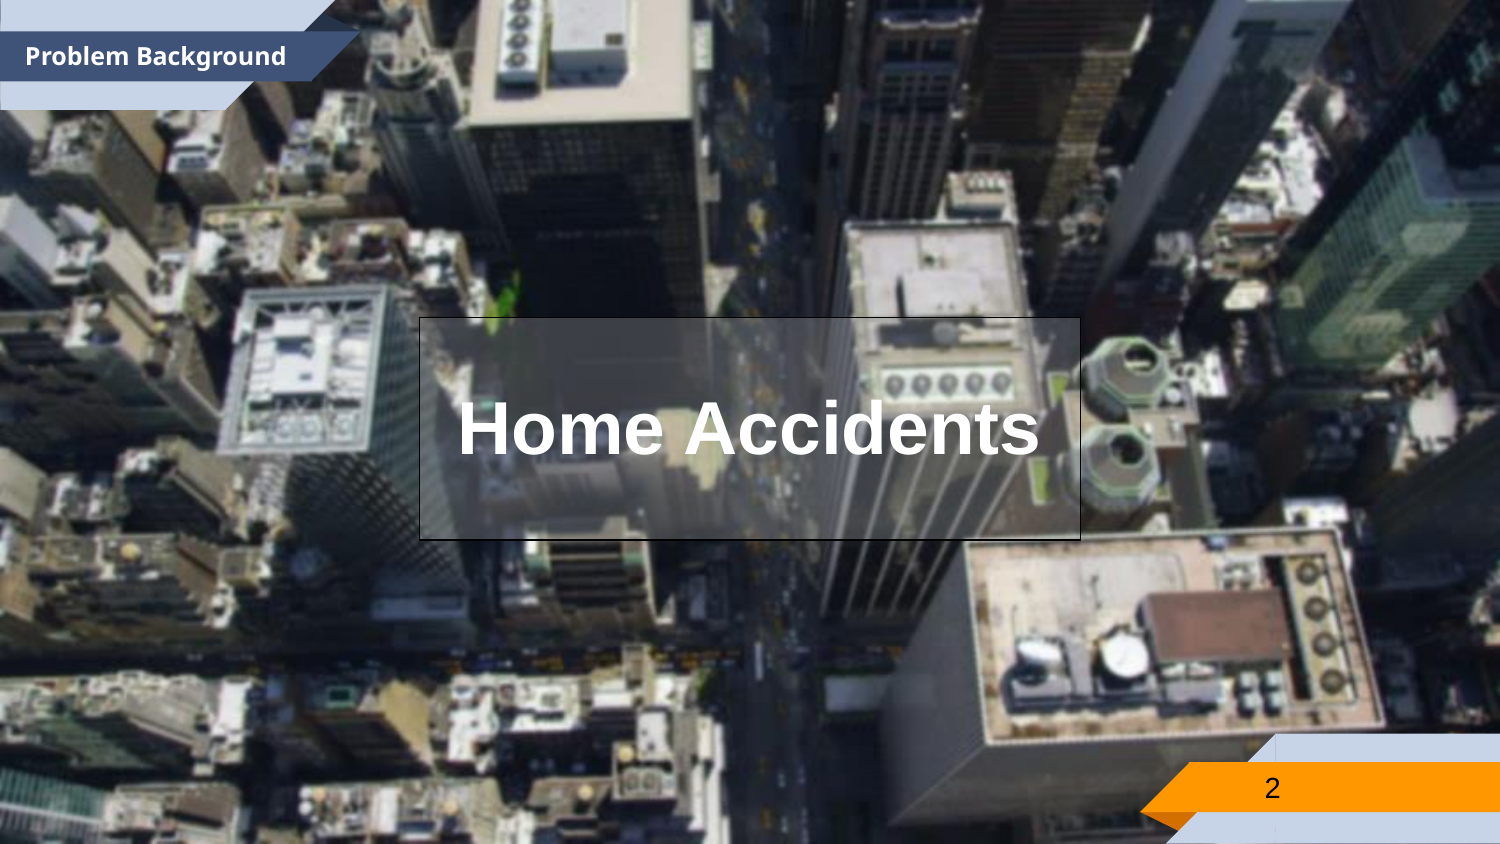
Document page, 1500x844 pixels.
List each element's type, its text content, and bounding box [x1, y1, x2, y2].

text_box Problem Background [0, 32, 313, 80]
slide_number 2 [1249, 760, 1494, 813]
picture [0, 0, 1500, 844]
table_header Home Accidents [420, 318, 1080, 539]
